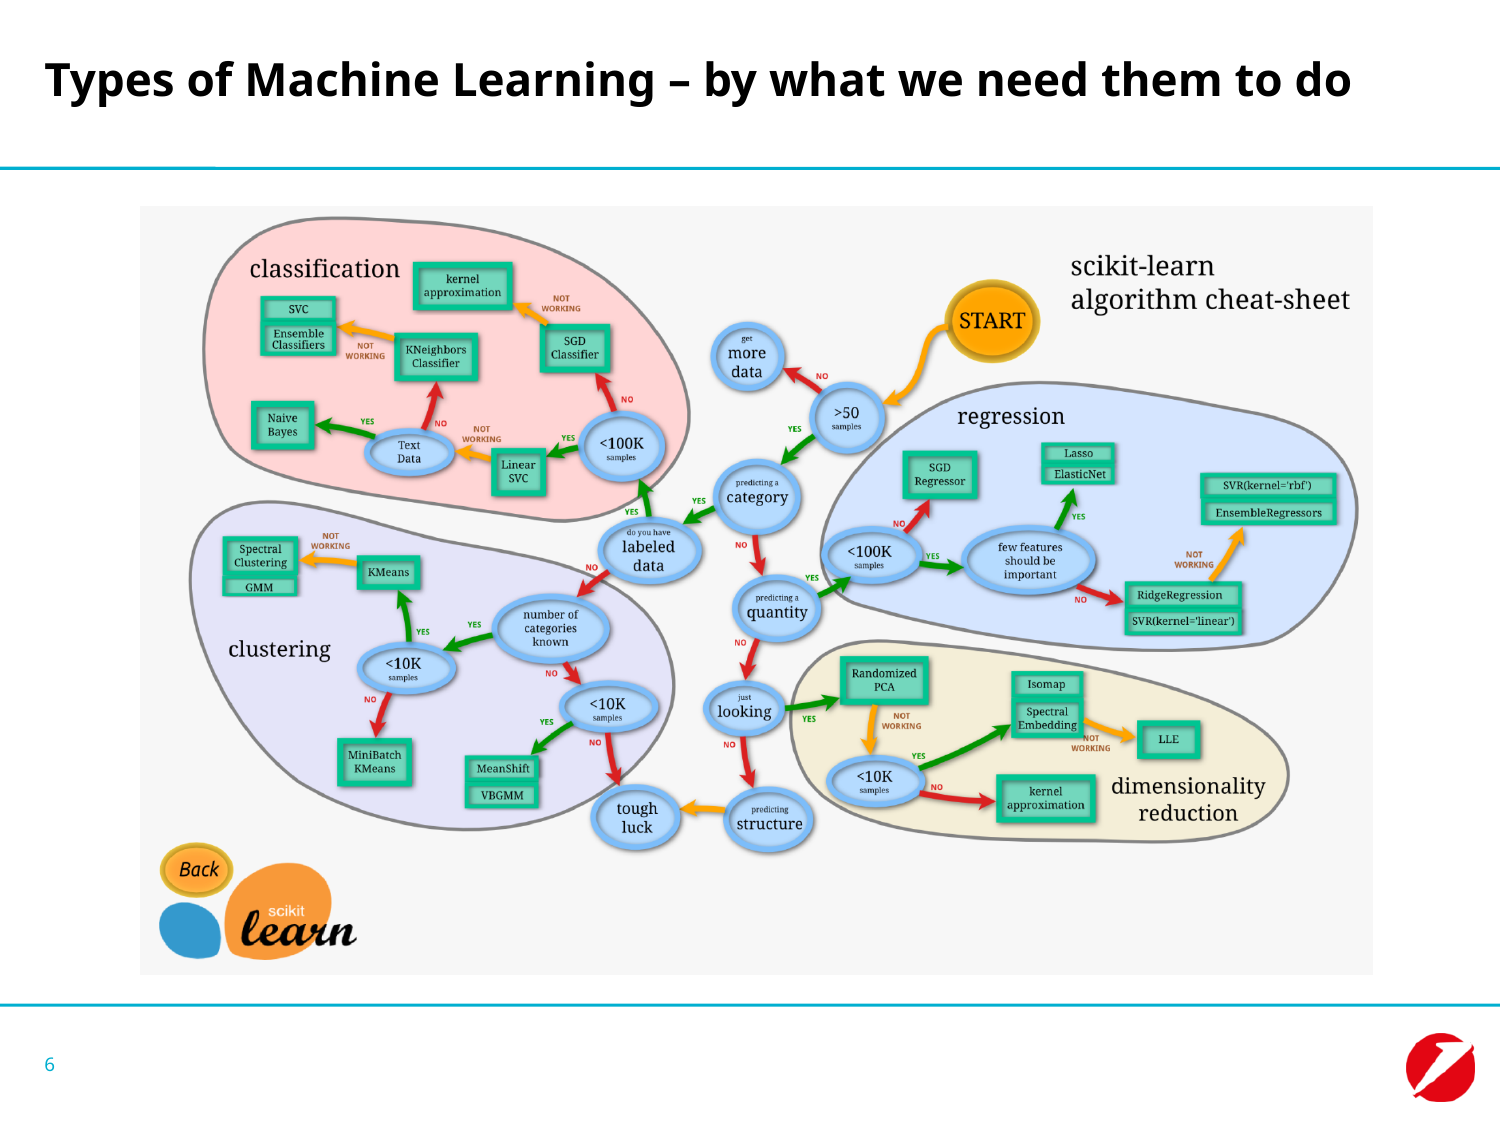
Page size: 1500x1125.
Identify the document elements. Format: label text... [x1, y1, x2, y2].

slide_number 6 [44, 1036, 89, 1096]
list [140, 206, 1373, 975]
picture [1406, 1033, 1475, 1102]
title Types of Machine Learning – by what we need them to do [44, 0, 1470, 166]
